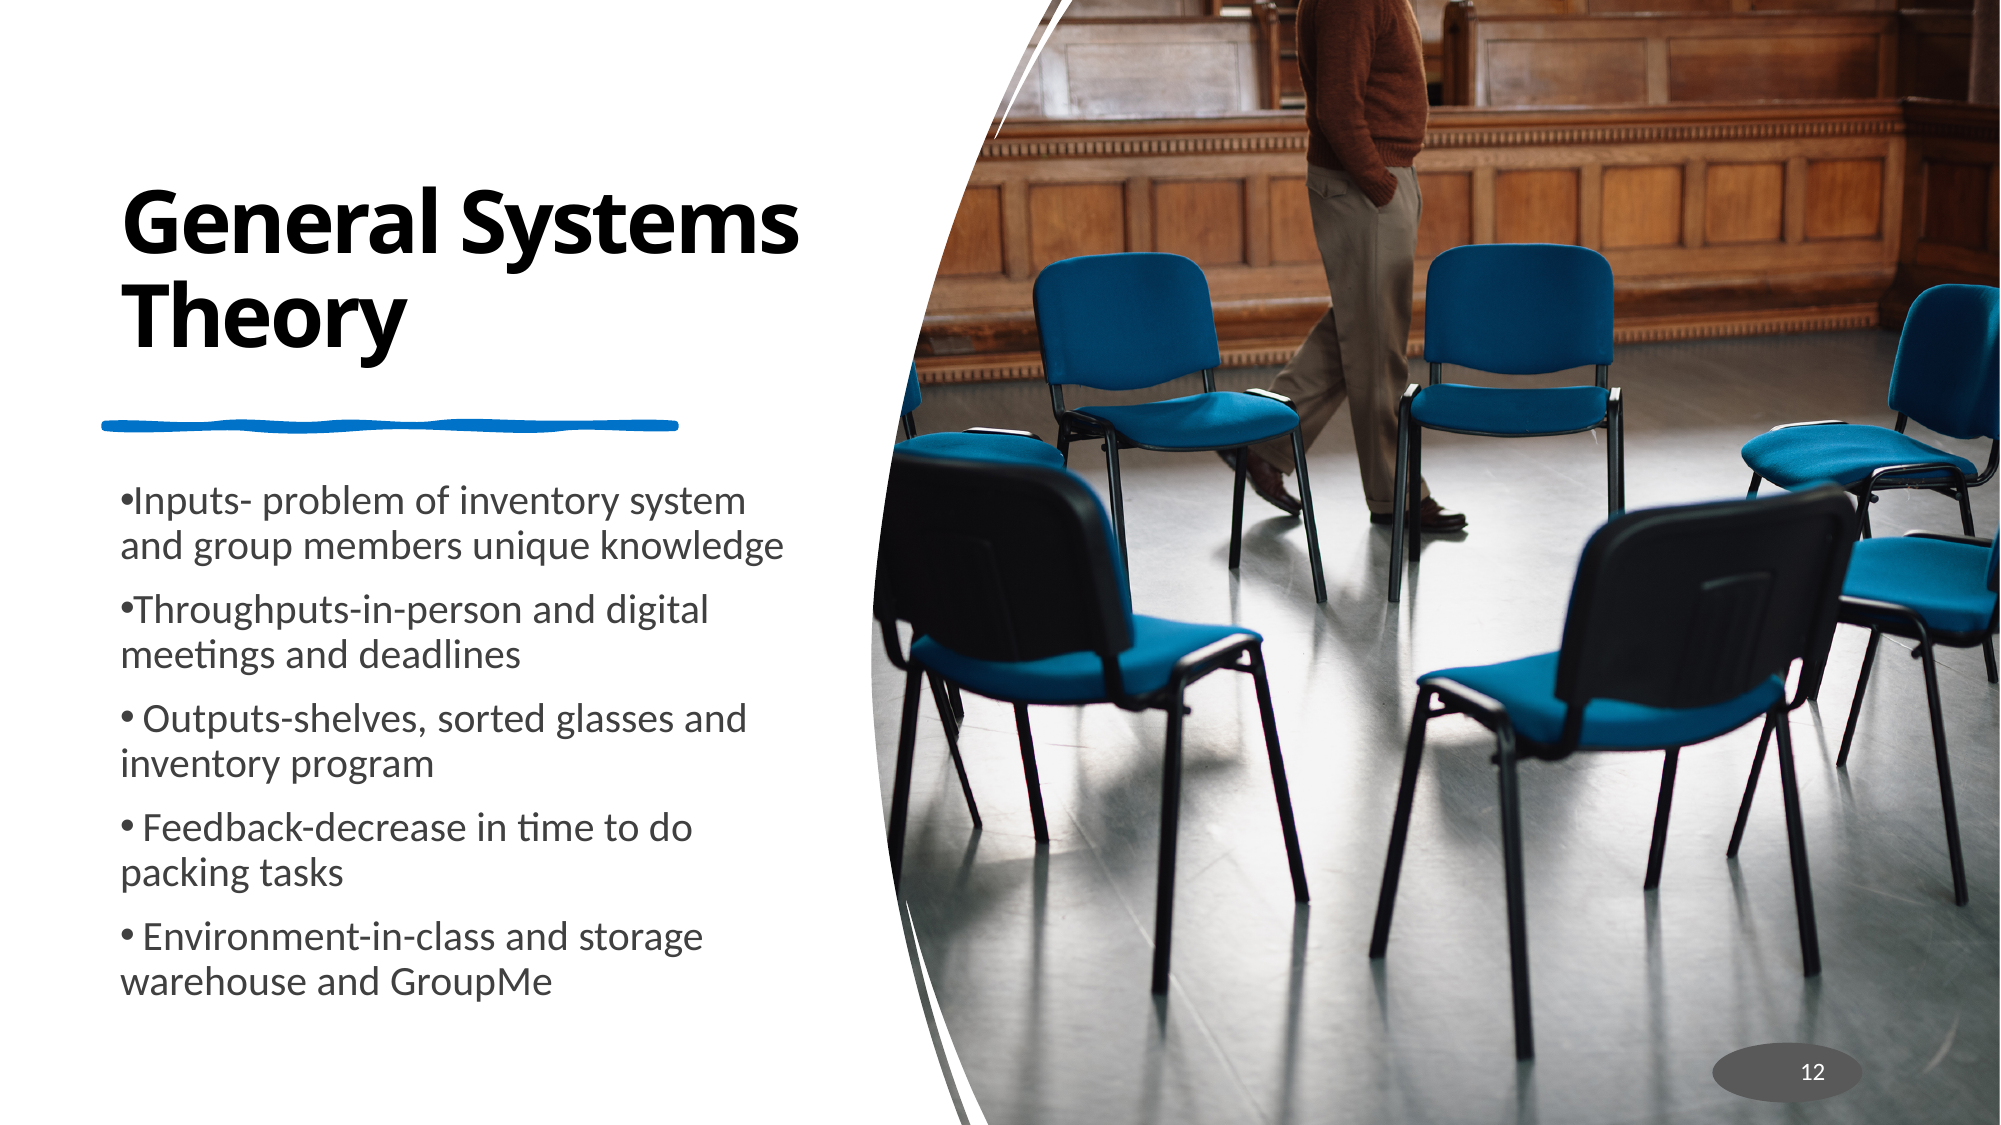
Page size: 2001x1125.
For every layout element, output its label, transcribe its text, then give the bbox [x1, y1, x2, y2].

text_box [103, 421, 676, 431]
text_box [0, 0, 871, 1125]
picture [871, 0, 2000, 1125]
list Inputs- problem of inventory system and group members unique knowledge Throughputs-in-person and digital meetings and deadlines Outputs-shelves, sorted glasses and inventory program Feedback-decrease in time to do packing tasks Environment-in-class and storage warehouse and GroupMe [105, 471, 802, 1016]
title General Systems Theory [105, 53, 822, 375]
